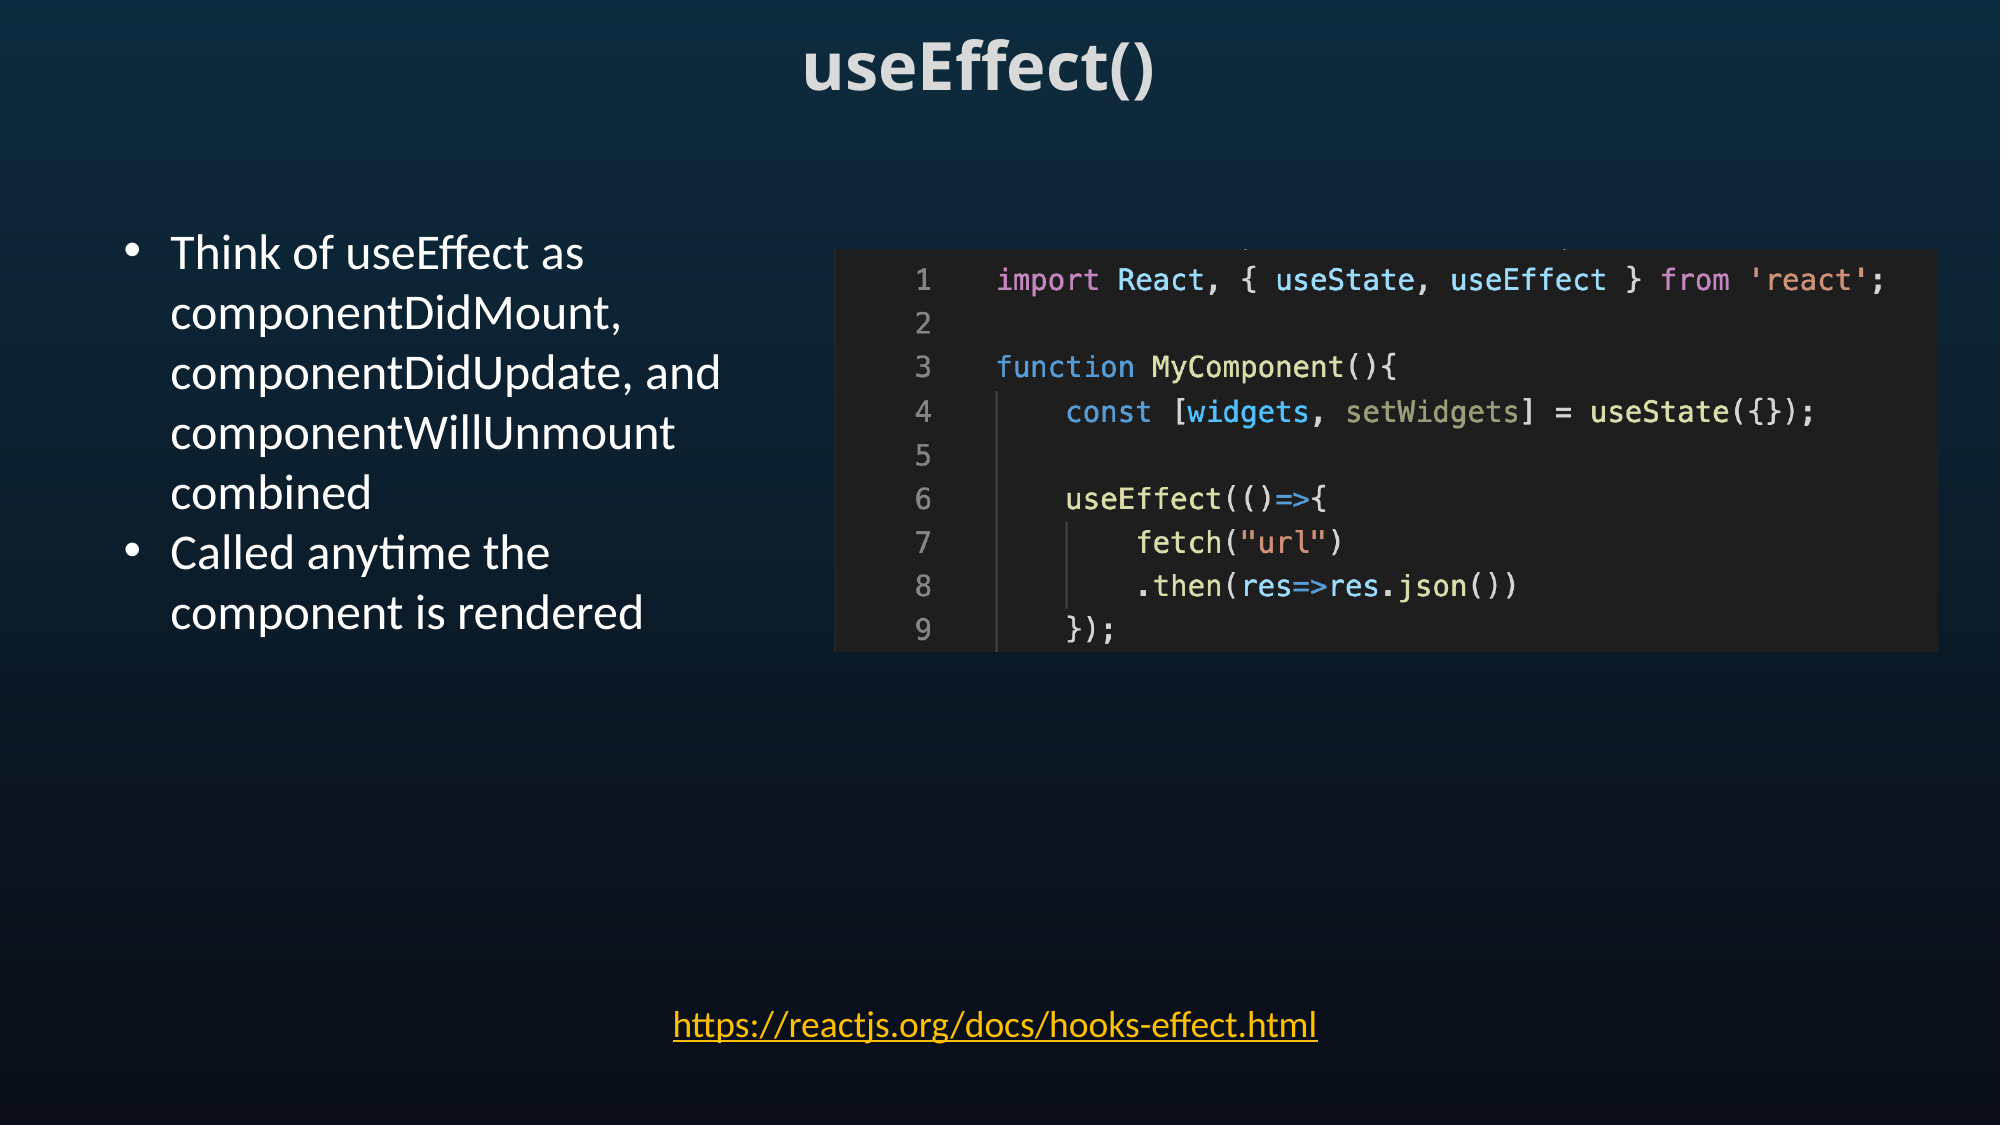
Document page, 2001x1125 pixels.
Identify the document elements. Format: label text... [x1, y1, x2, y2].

text_box Think of useEffect as componentDidMount, componentDidUpdate, and componentWillUnmount combined Called anytime the component is rendered [108, 212, 808, 647]
title useEffect() [654, 29, 1302, 109]
text_box https://reactjs.org/docs/hooks-effect.html [657, 992, 1343, 1072]
picture [834, 249, 1938, 652]
